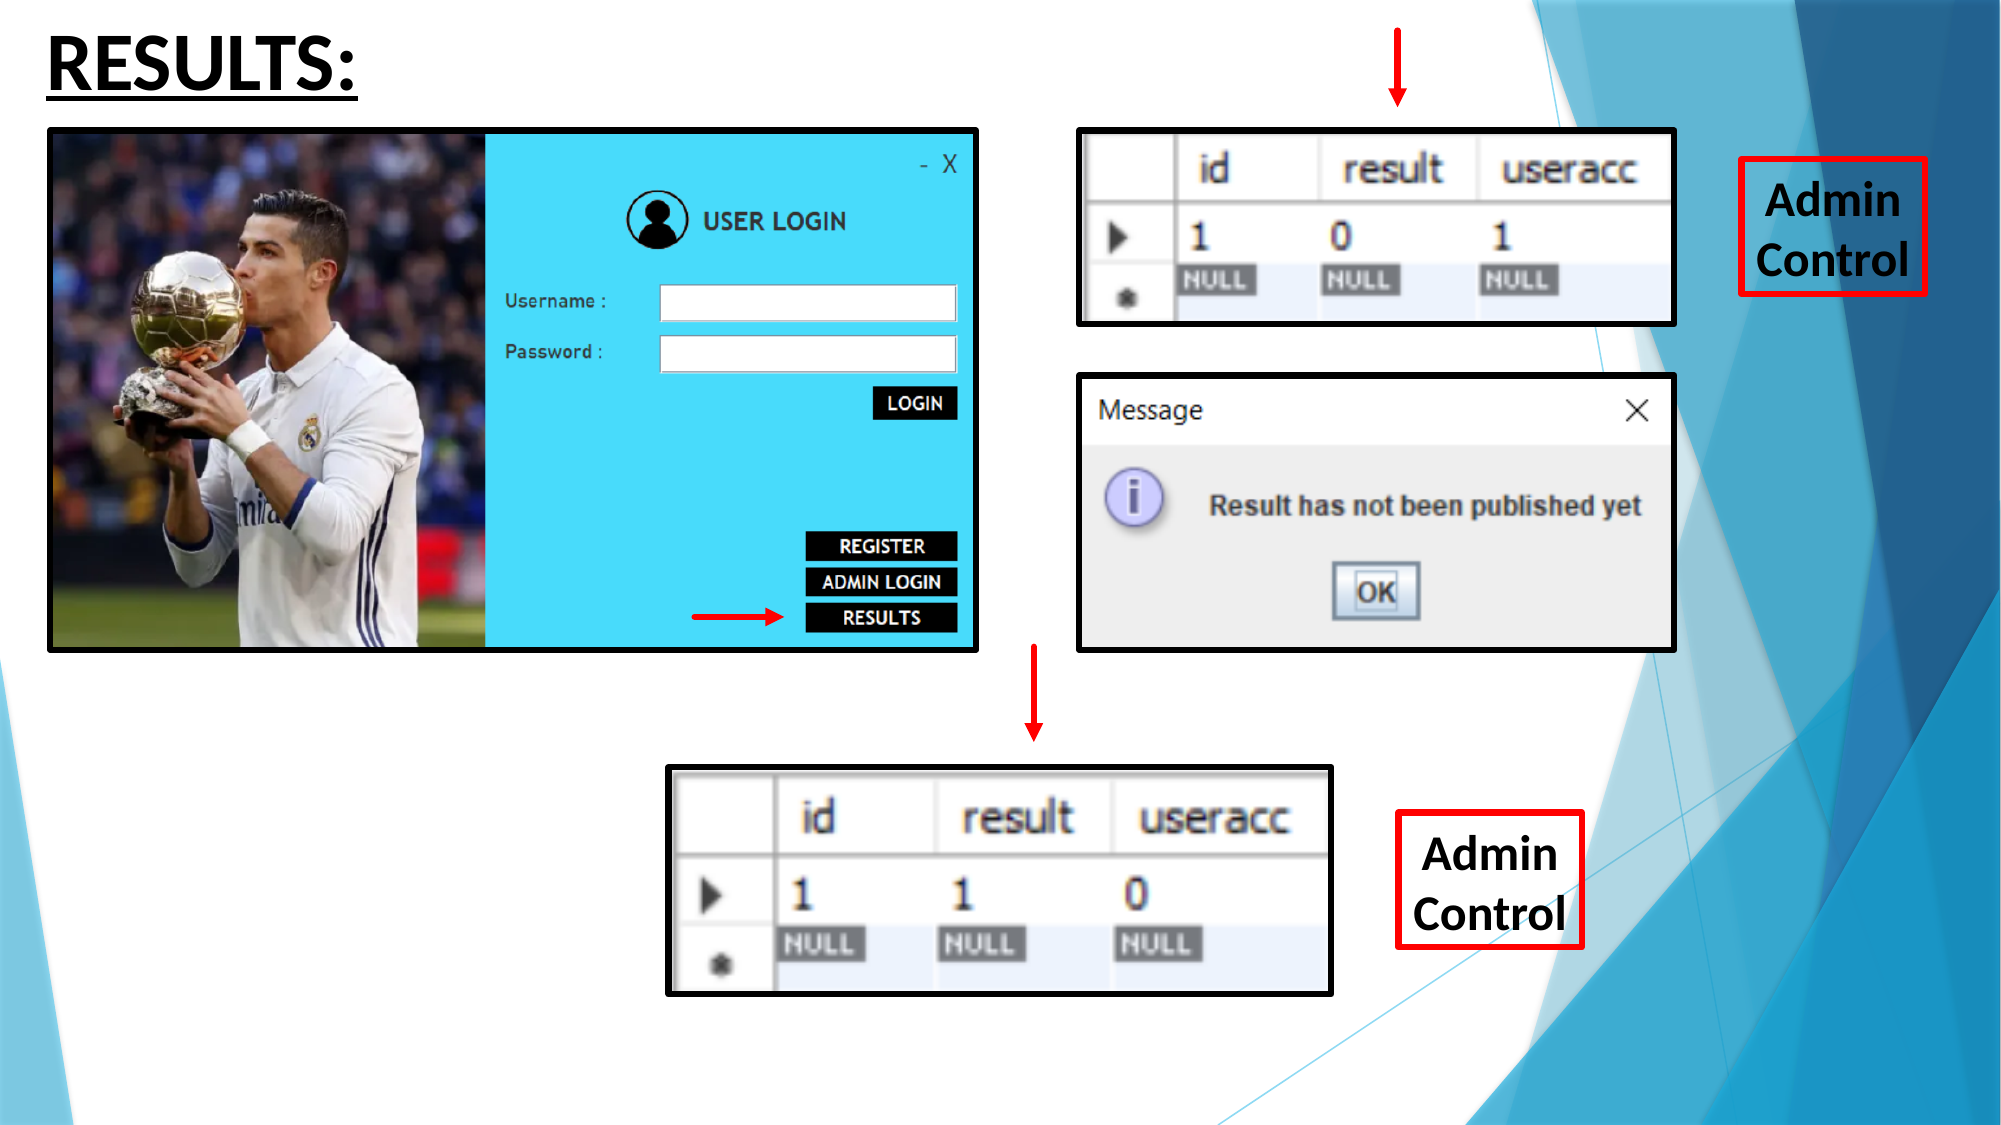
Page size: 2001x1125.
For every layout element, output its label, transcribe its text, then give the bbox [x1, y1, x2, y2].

text_box RESULTS: [31, 0, 374, 115]
text_box Admin Control [1741, 159, 1925, 294]
picture [671, 769, 1329, 992]
picture [52, 133, 974, 648]
picture [1081, 378, 1672, 648]
picture [1081, 133, 1672, 322]
text_box Admin Control [1398, 812, 1582, 948]
